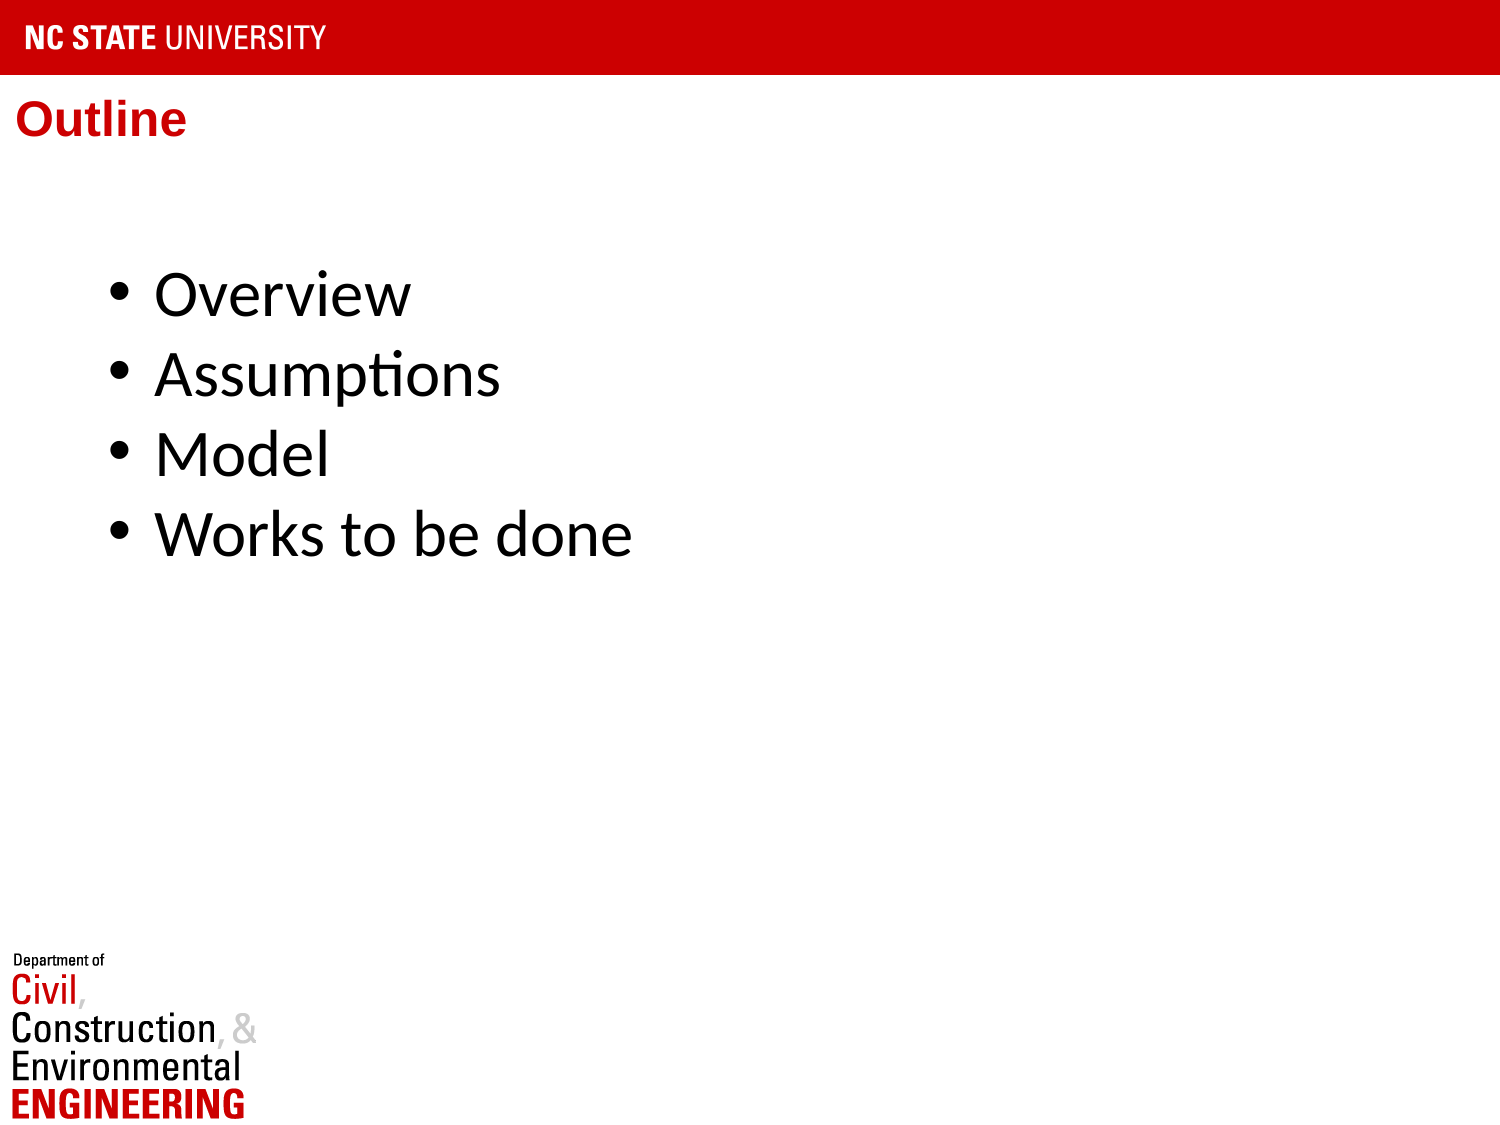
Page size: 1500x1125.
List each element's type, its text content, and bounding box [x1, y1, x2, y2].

title Outline [0, 77, 1350, 155]
picture [12, 953, 256, 1119]
text_box Overview Assumptions Model Works to be done [93, 242, 650, 737]
picture [0, 0, 1500, 75]
